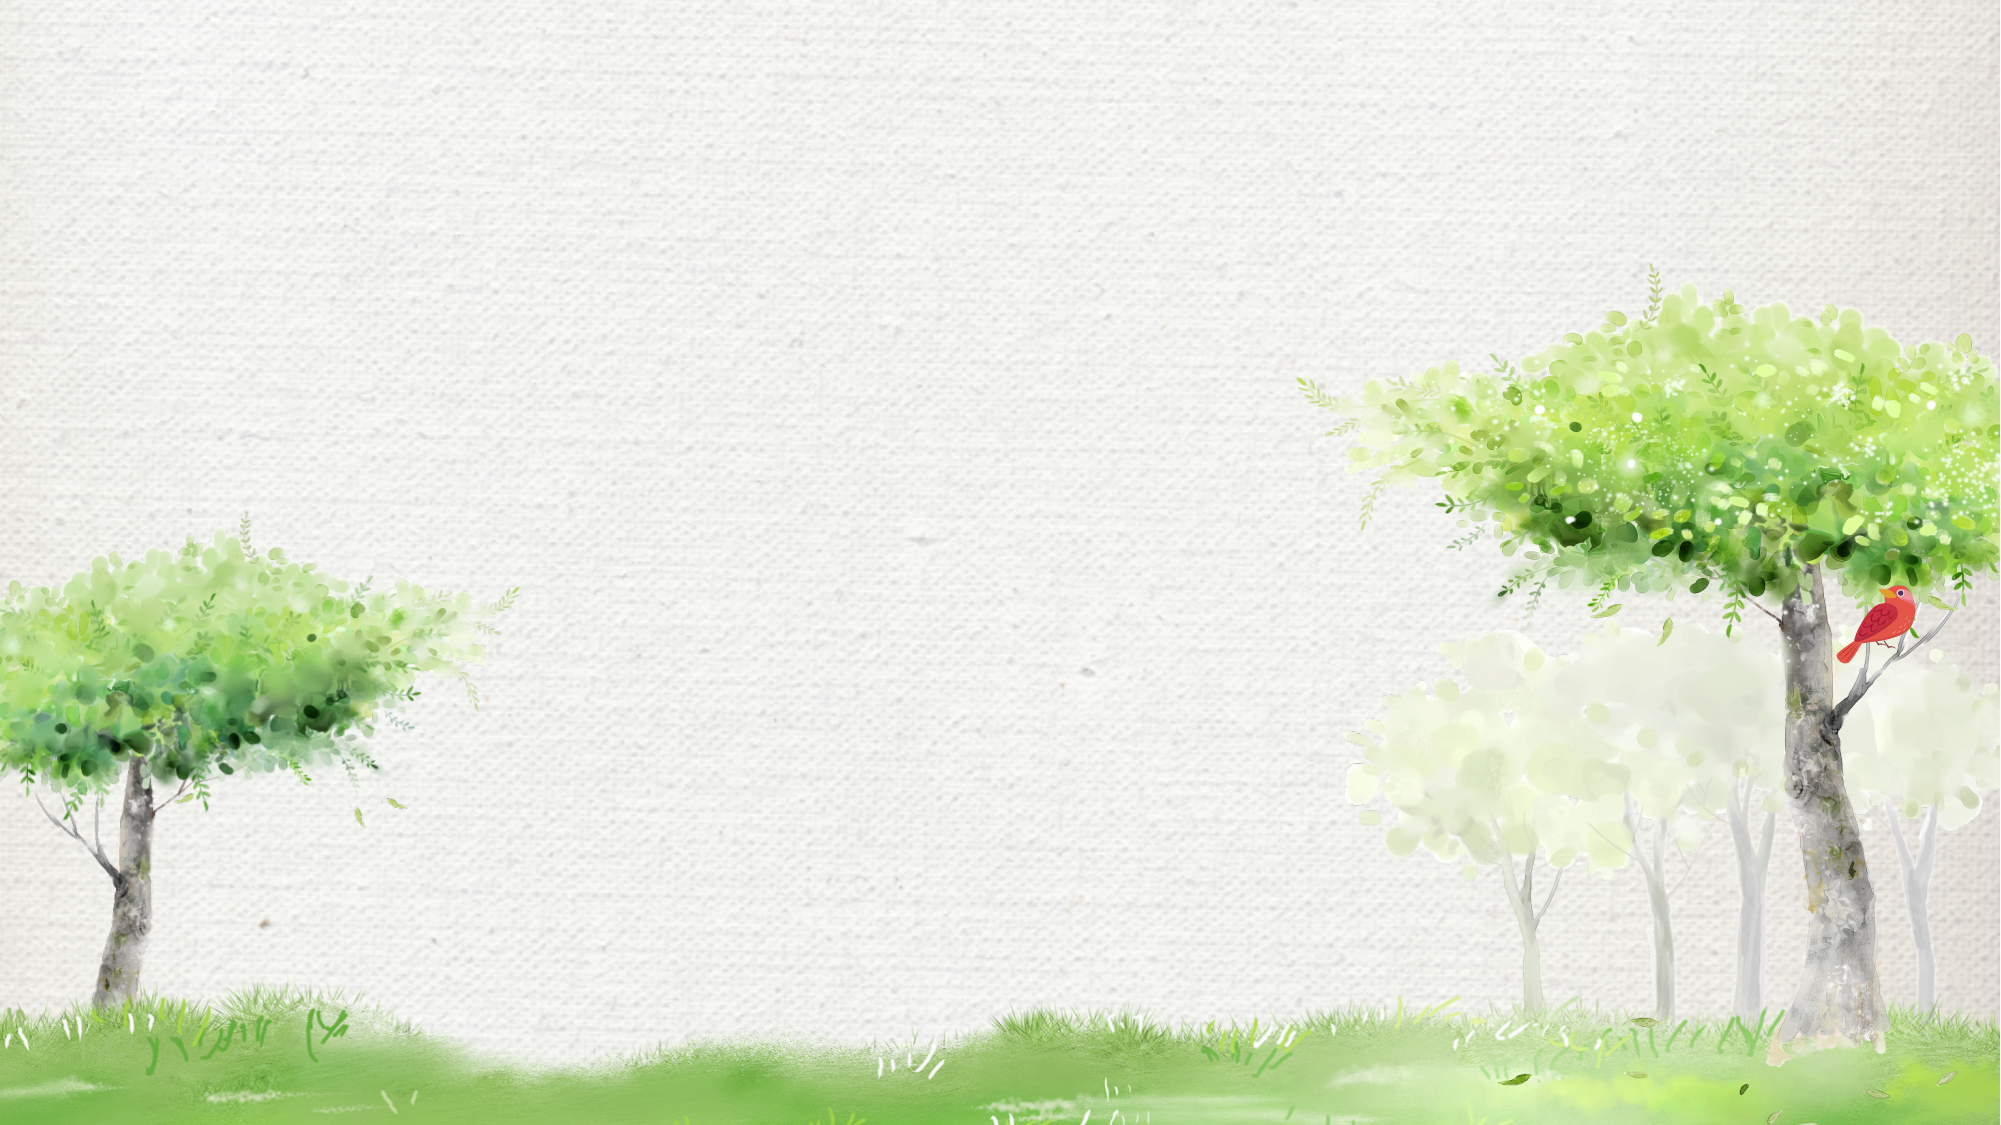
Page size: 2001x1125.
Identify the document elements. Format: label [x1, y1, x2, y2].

text_box [1836, 584, 1916, 666]
picture [0, 0, 2001, 1125]
